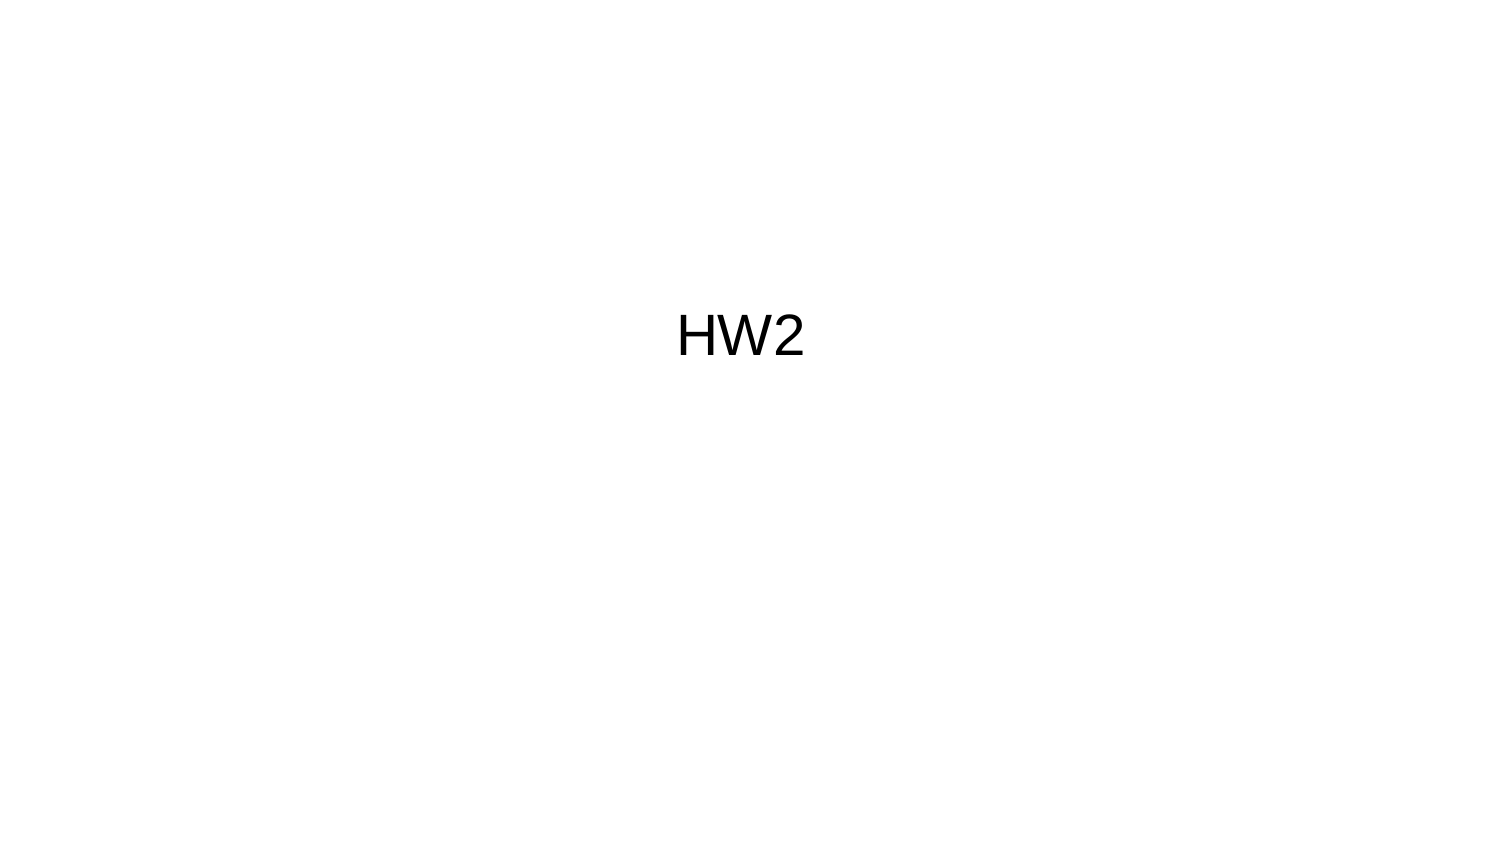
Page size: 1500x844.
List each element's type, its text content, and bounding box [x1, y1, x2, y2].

title HW2 [660, 282, 839, 377]
